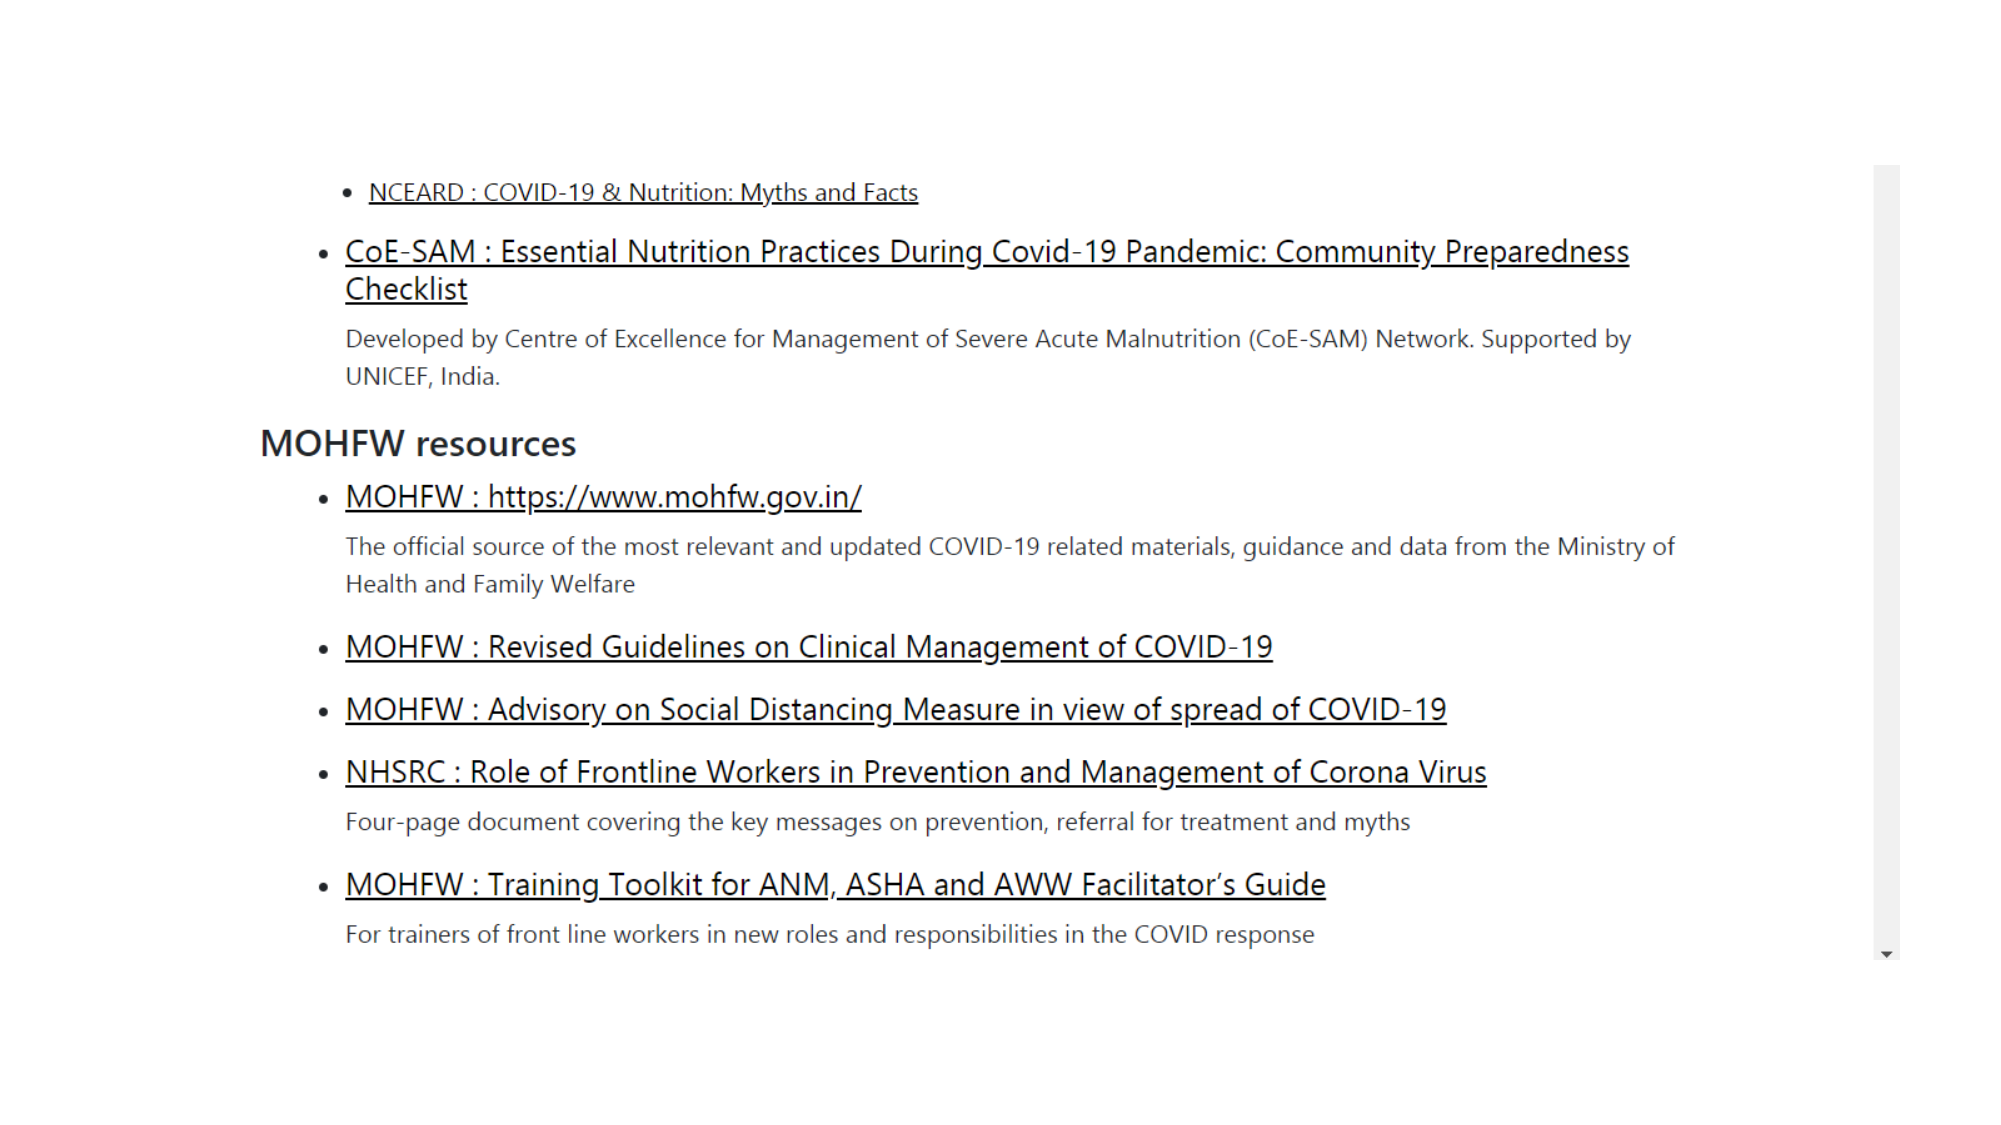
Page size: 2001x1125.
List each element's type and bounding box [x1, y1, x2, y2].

picture [99, 164, 1900, 960]
